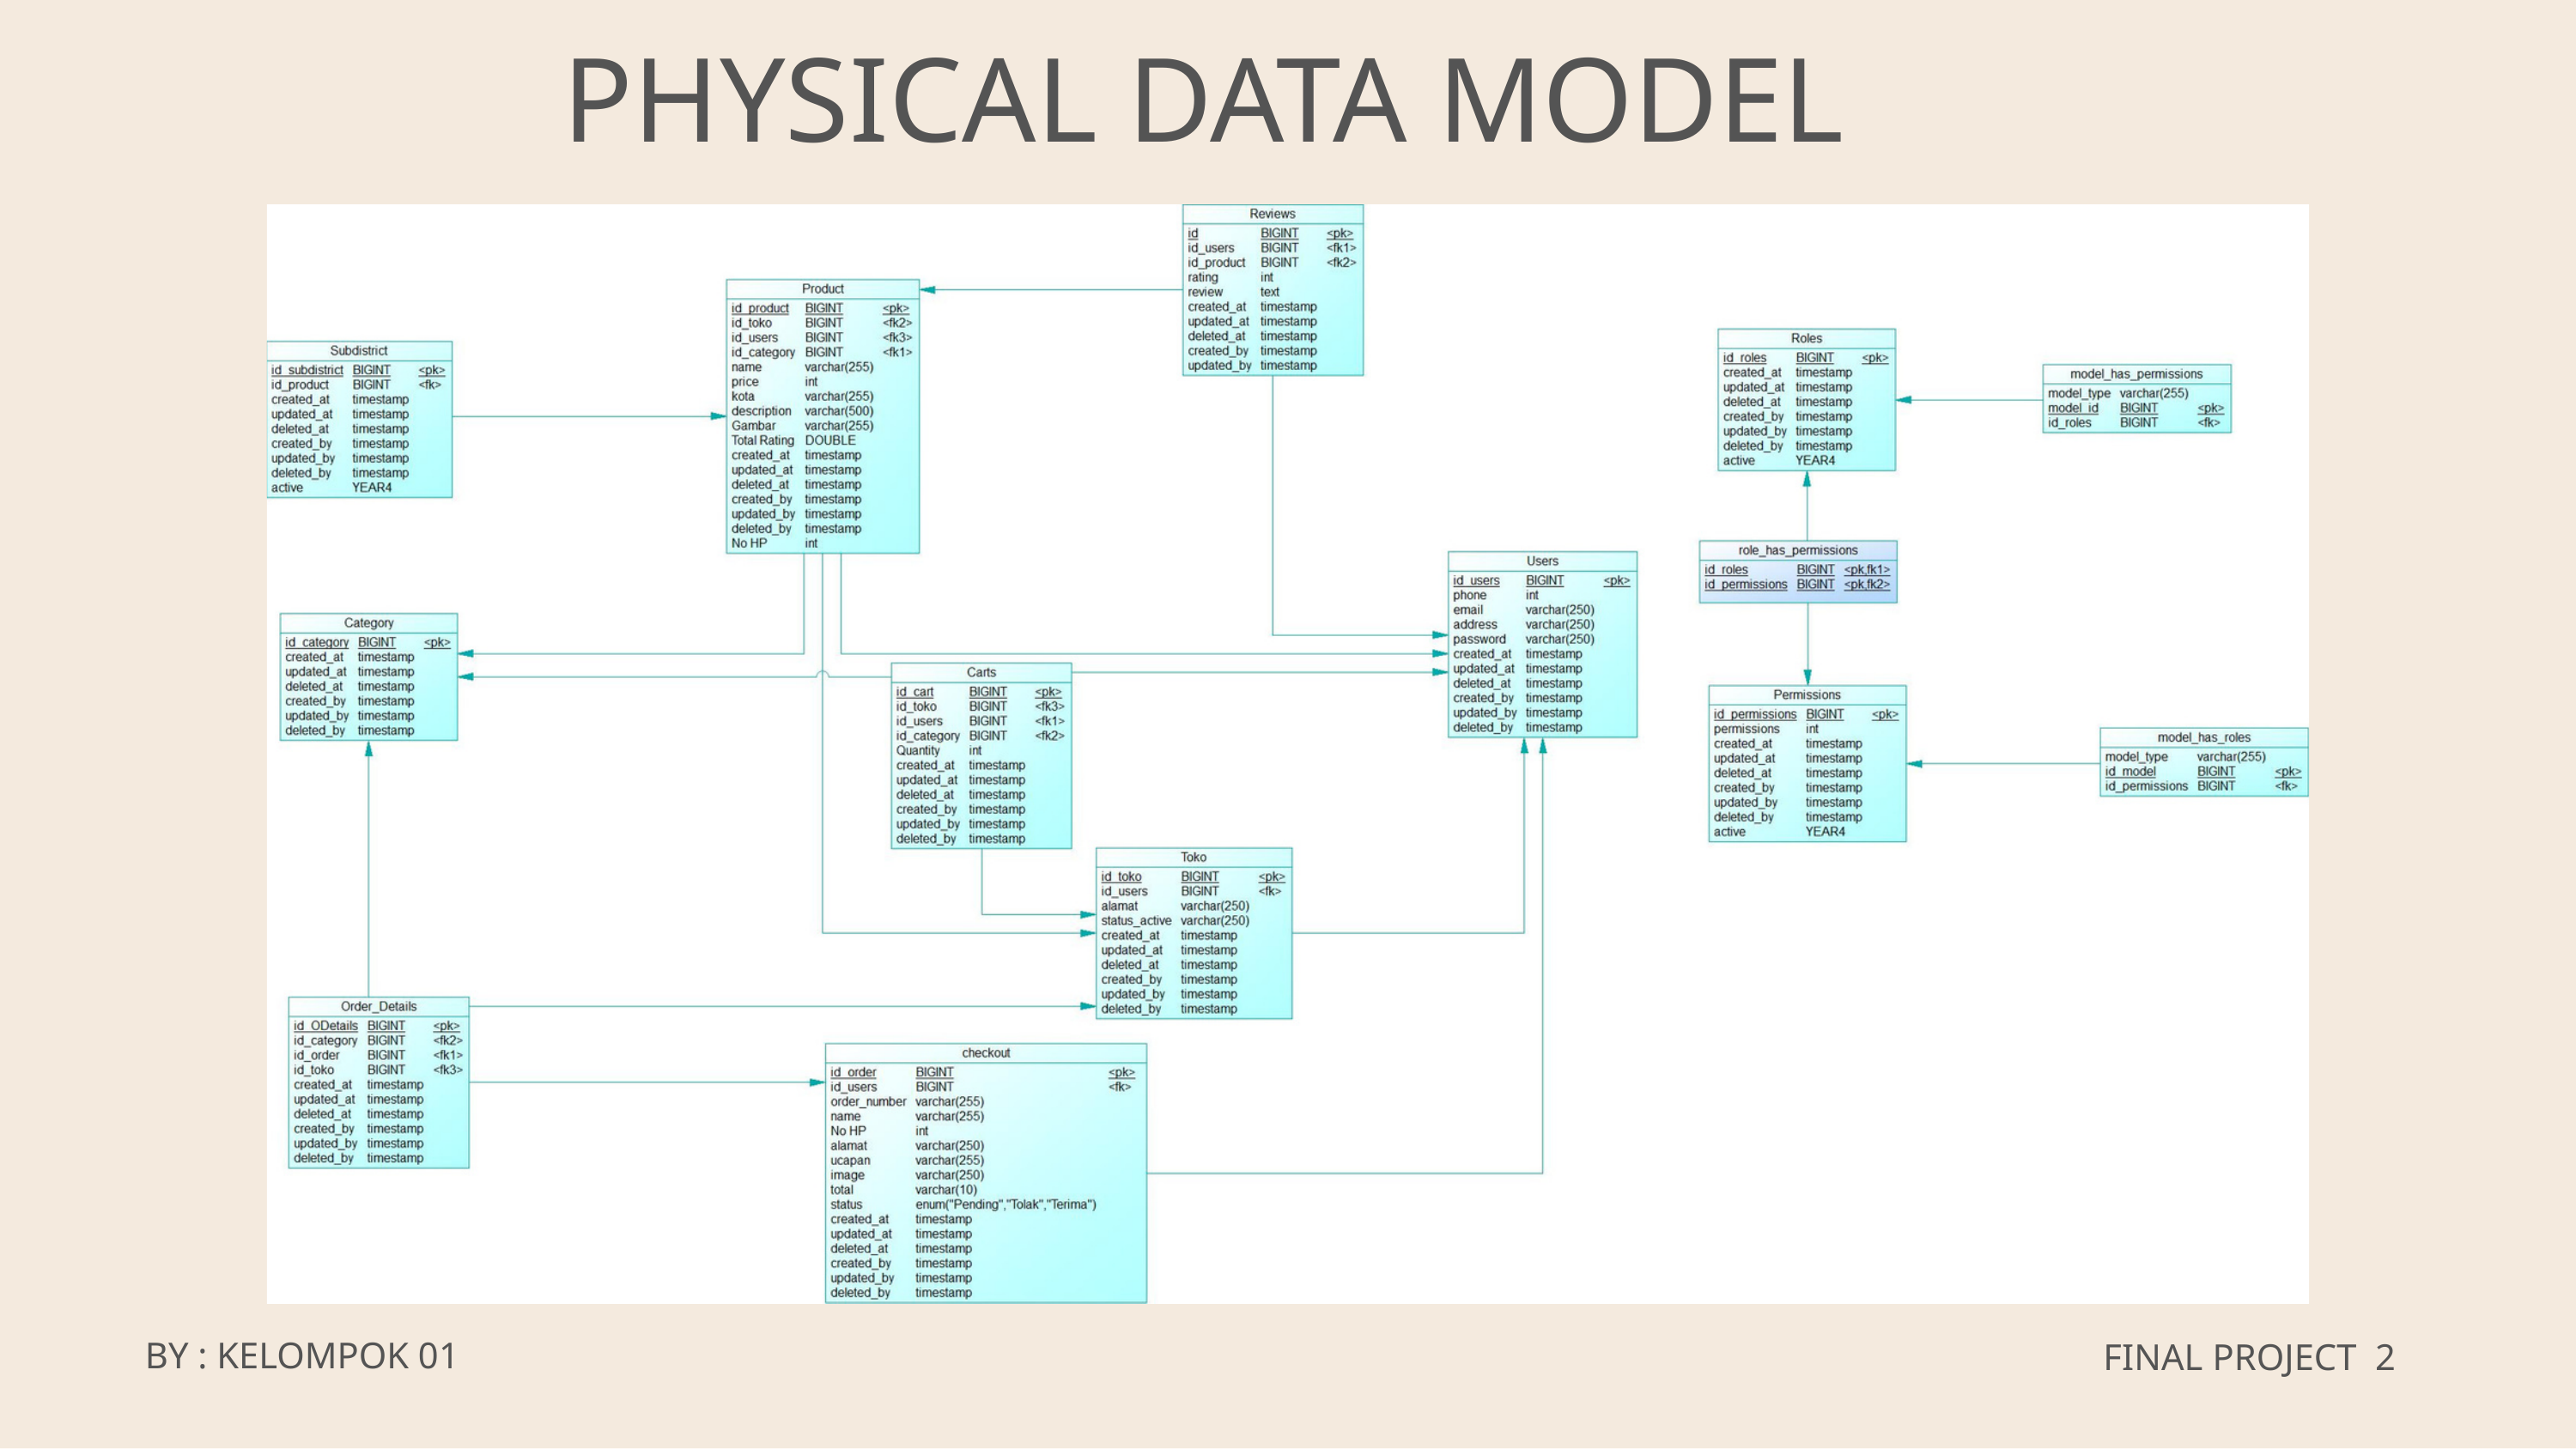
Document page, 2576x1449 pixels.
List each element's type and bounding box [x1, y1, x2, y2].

text_box [0, 0, 2576, 1449]
